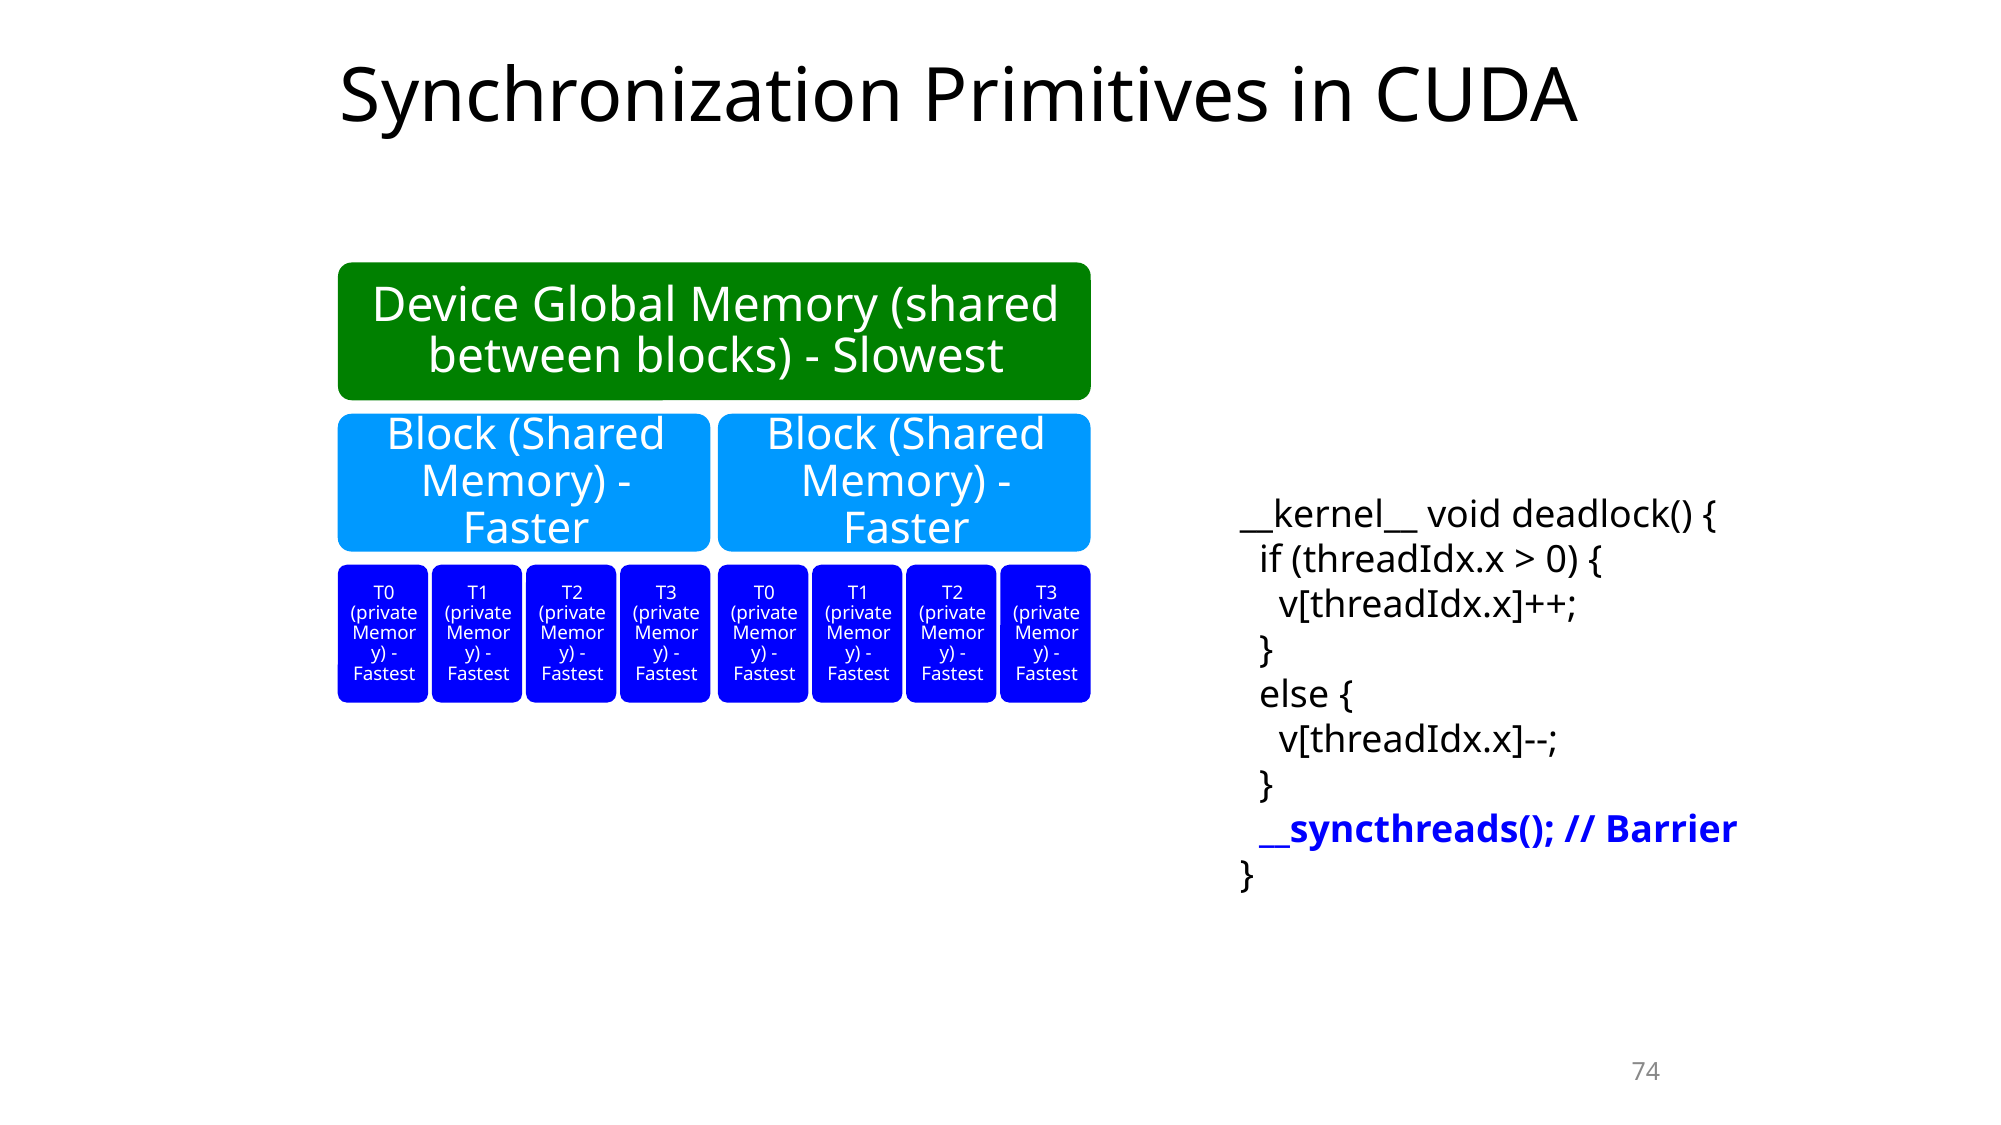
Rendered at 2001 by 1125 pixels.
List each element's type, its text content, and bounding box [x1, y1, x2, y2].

title Synchronization Primitives in CUDA [324, 45, 1675, 150]
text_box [337, 262, 1091, 703]
text_box 74 [1325, 1042, 1675, 1103]
text_box __kernel__ void deadlock() { if (threadIdx.x > 0) { v[threadIdx.x]++; } else { v[threadIdx.x]--; } __syncthreads(); // Barrier } [1224, 437, 1754, 948]
